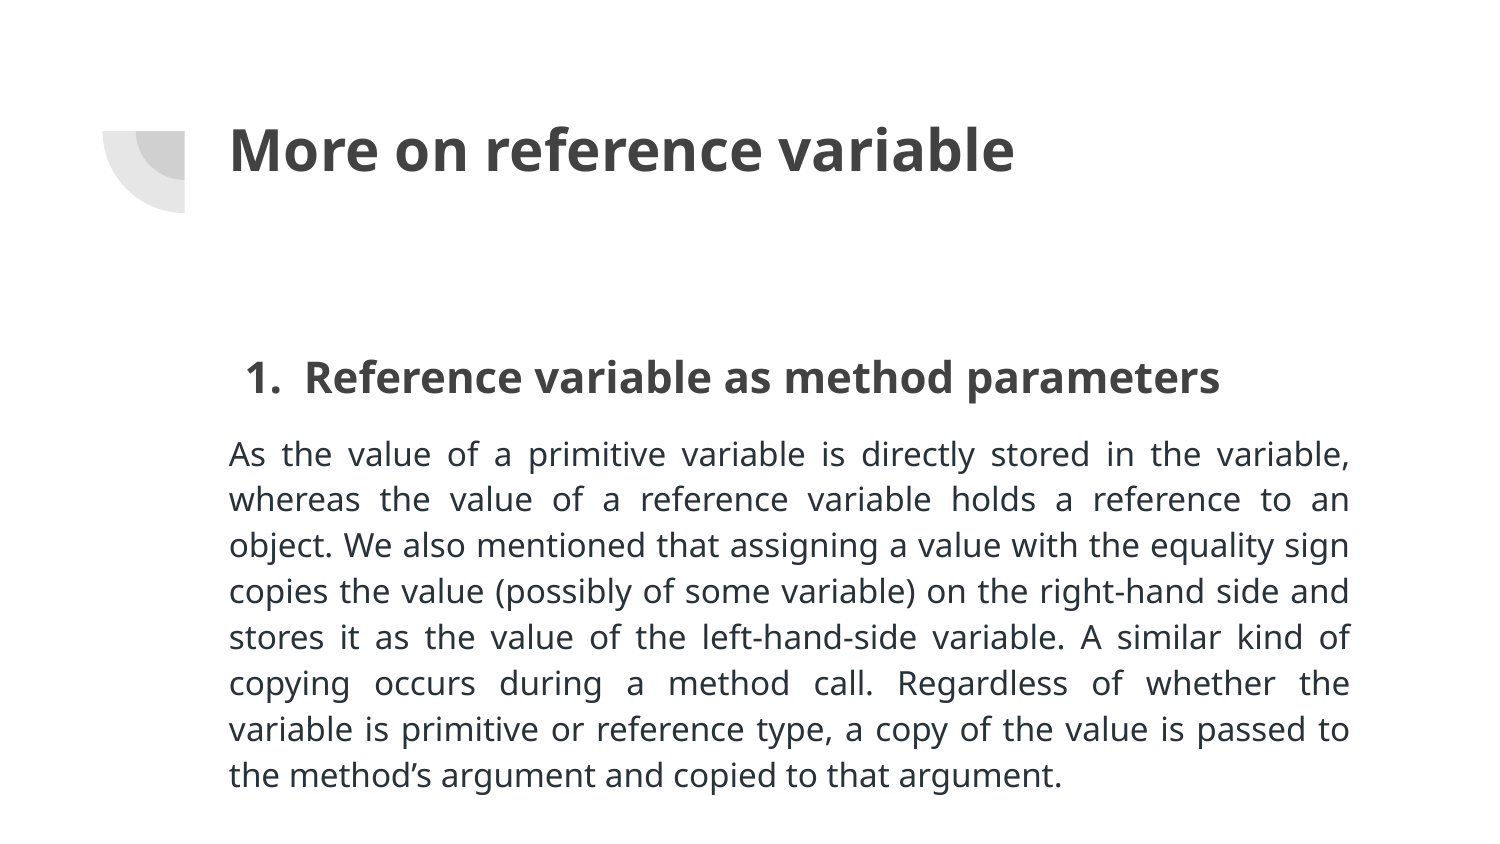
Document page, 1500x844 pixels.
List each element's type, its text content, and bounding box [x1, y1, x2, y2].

list Reference variable as method parameters As the value of a primitive variable is directly stored in the variable, whereas the value of a reference variable holds a reference to an object. We also mentioned that assigning a value with the equality sign copies the value (possibly of some variable) on the right-hand side and stores it as the value of the left-hand-side variable. A similar kind of copying occurs during a method call. Regardless of whether the variable is primitive or reference type, a copy of the value is passed to the method’s argument and copied to that argument. [213, 326, 1368, 823]
title More on reference variable [213, 98, 1368, 263]
